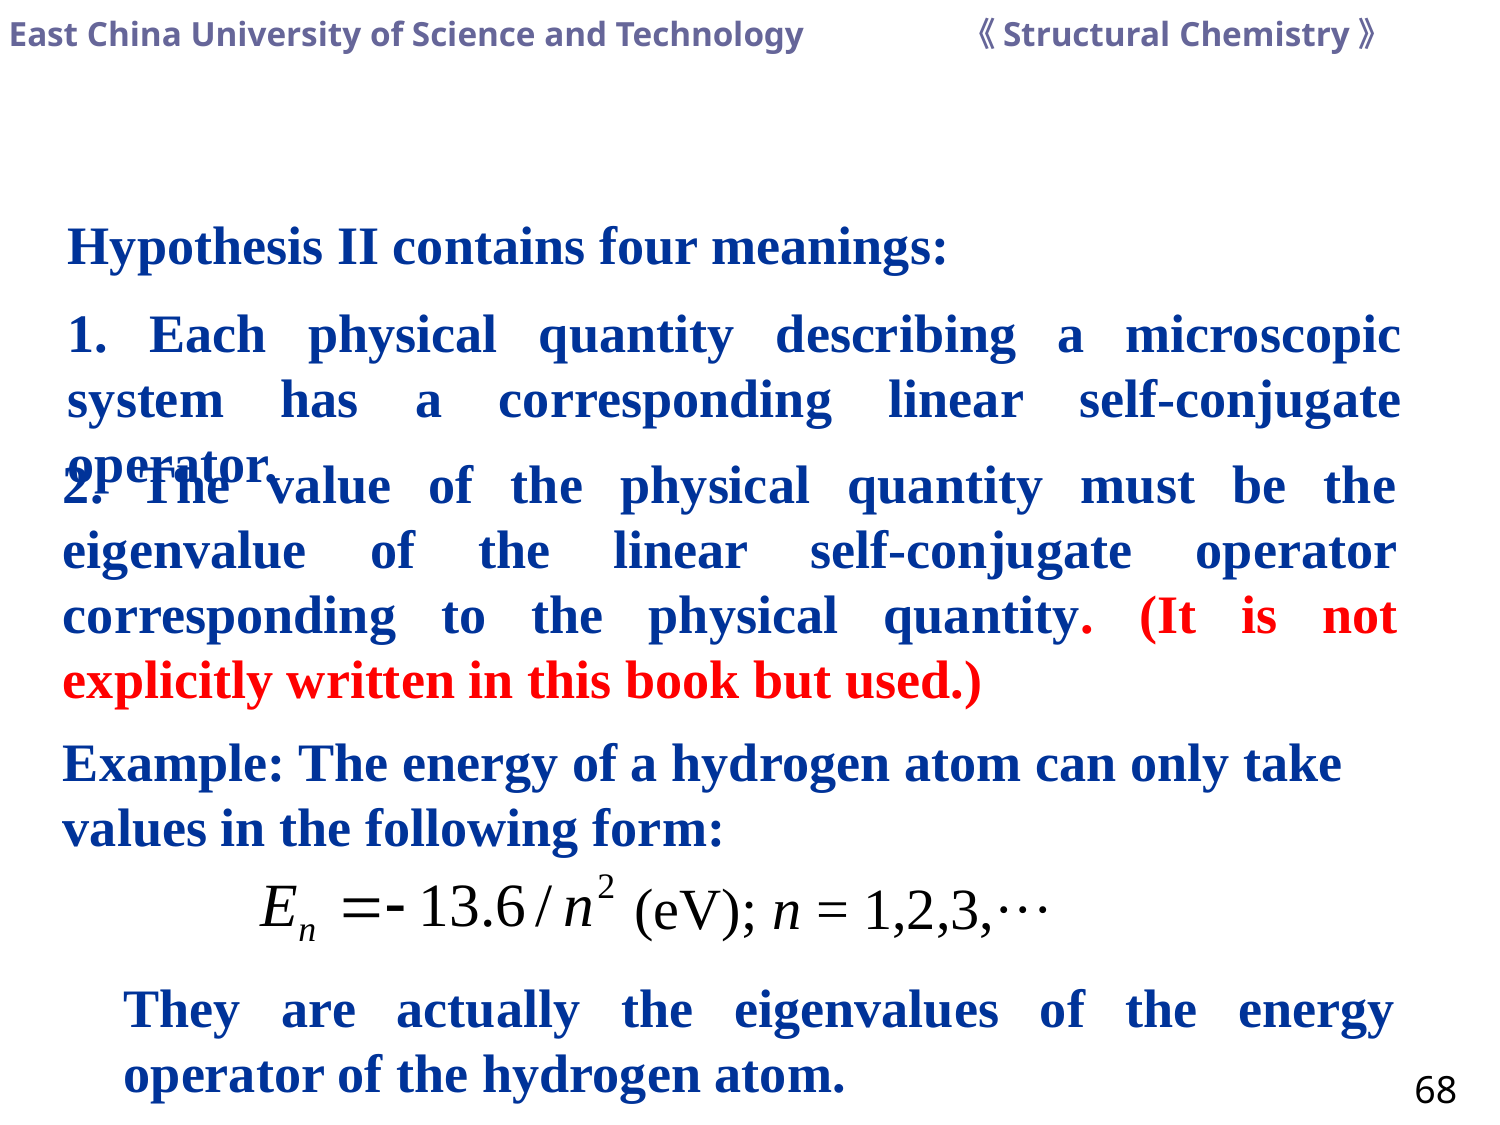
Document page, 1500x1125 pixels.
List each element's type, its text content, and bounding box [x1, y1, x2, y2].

text_box 2. The value of the physical quantity must be the eigenvalue of the linear self-conjugate operator corresponding to the physical quantity. (It is not explicitly written in this book but used.) [48, 442, 1413, 717]
text_box Hypothesis II contains four meanings: [53, 203, 1418, 283]
text_box Example: The energy of a hydrogen atom can only take values in the following form: [48, 720, 1363, 865]
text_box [248, 859, 1235, 957]
text_box They are actually the eigenvalues of the energy operator of the hydrogen atom. [108, 965, 1412, 1111]
text_box 1. Each physical quantity describing a microscopic system has a corresponding linear self-conjugate operator. [53, 290, 1418, 501]
